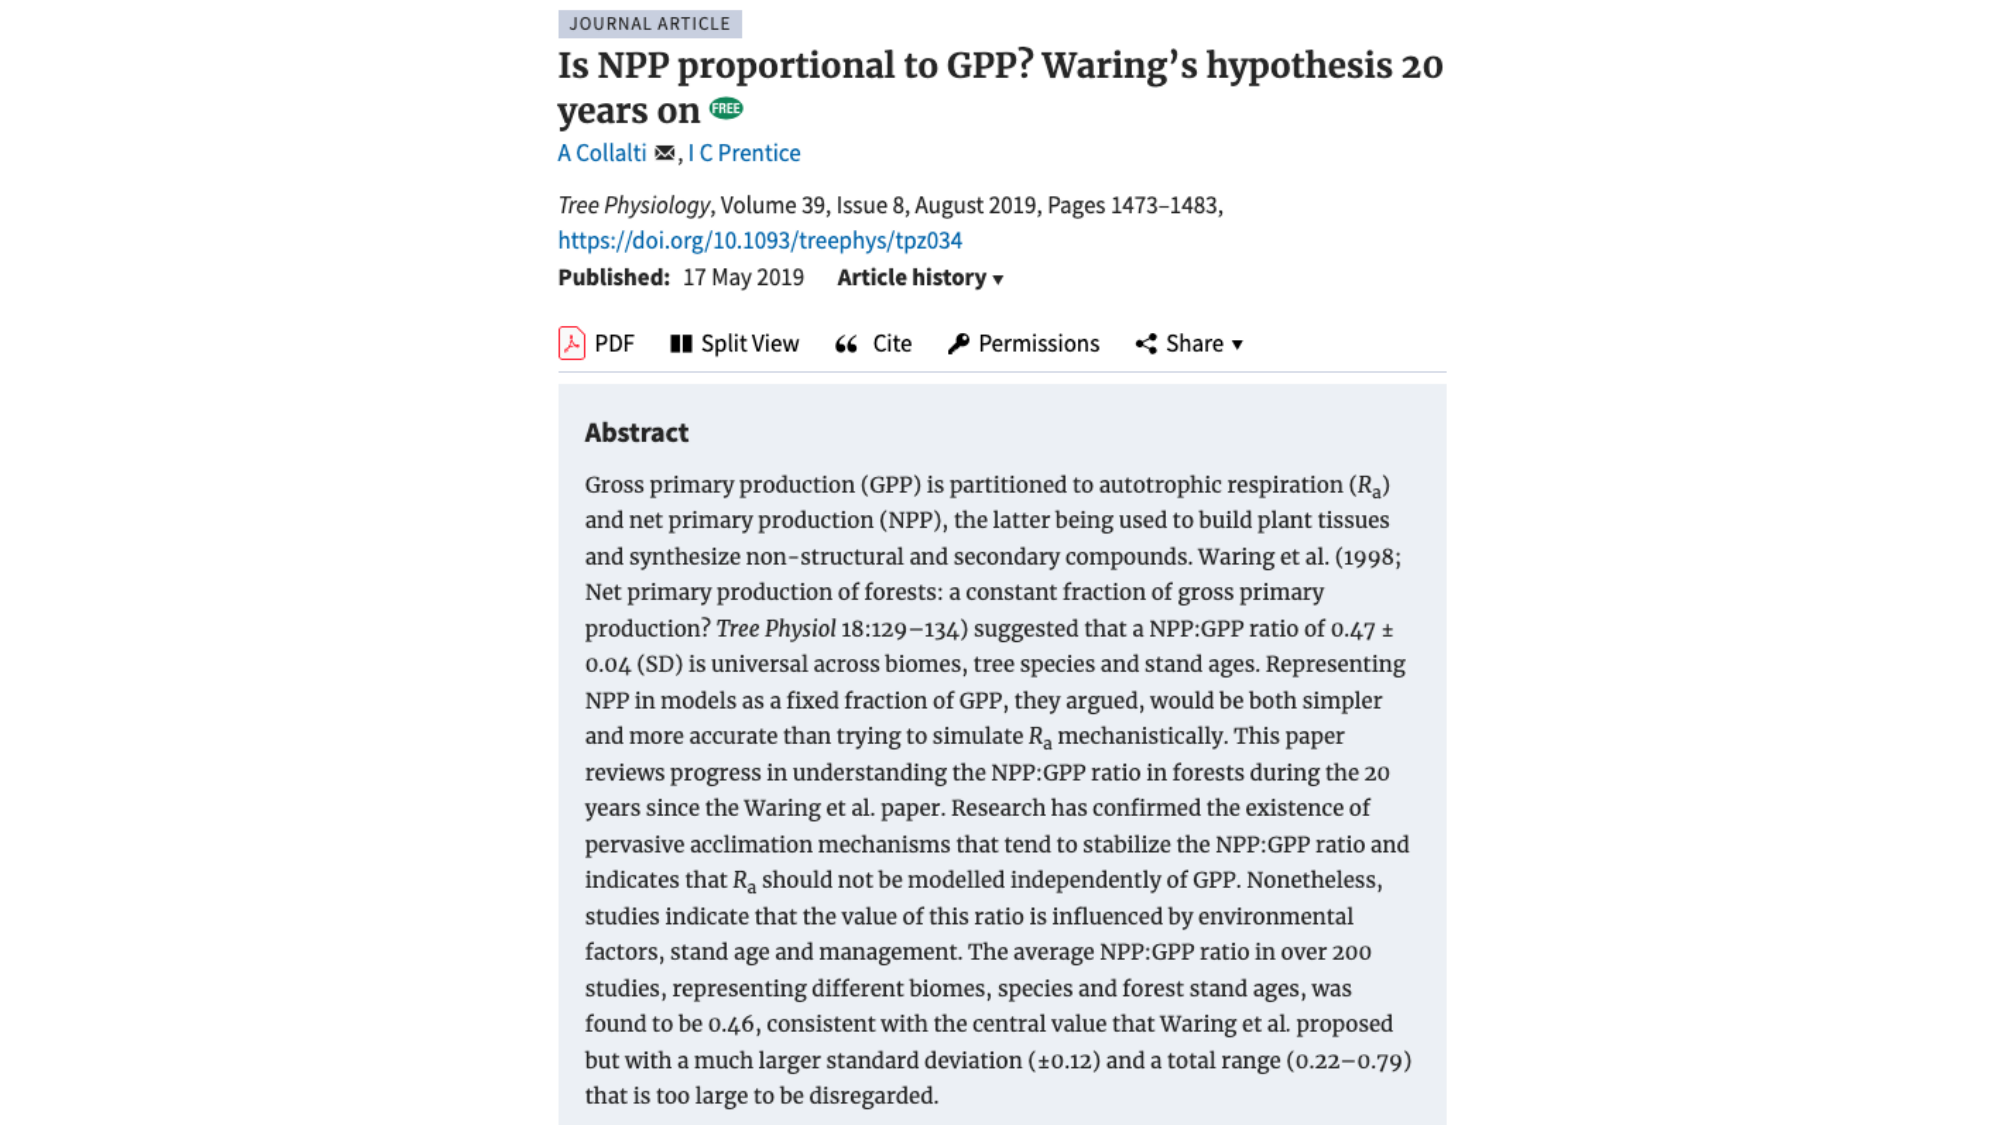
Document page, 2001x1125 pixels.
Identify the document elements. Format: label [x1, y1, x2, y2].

picture [539, 0, 1461, 1125]
